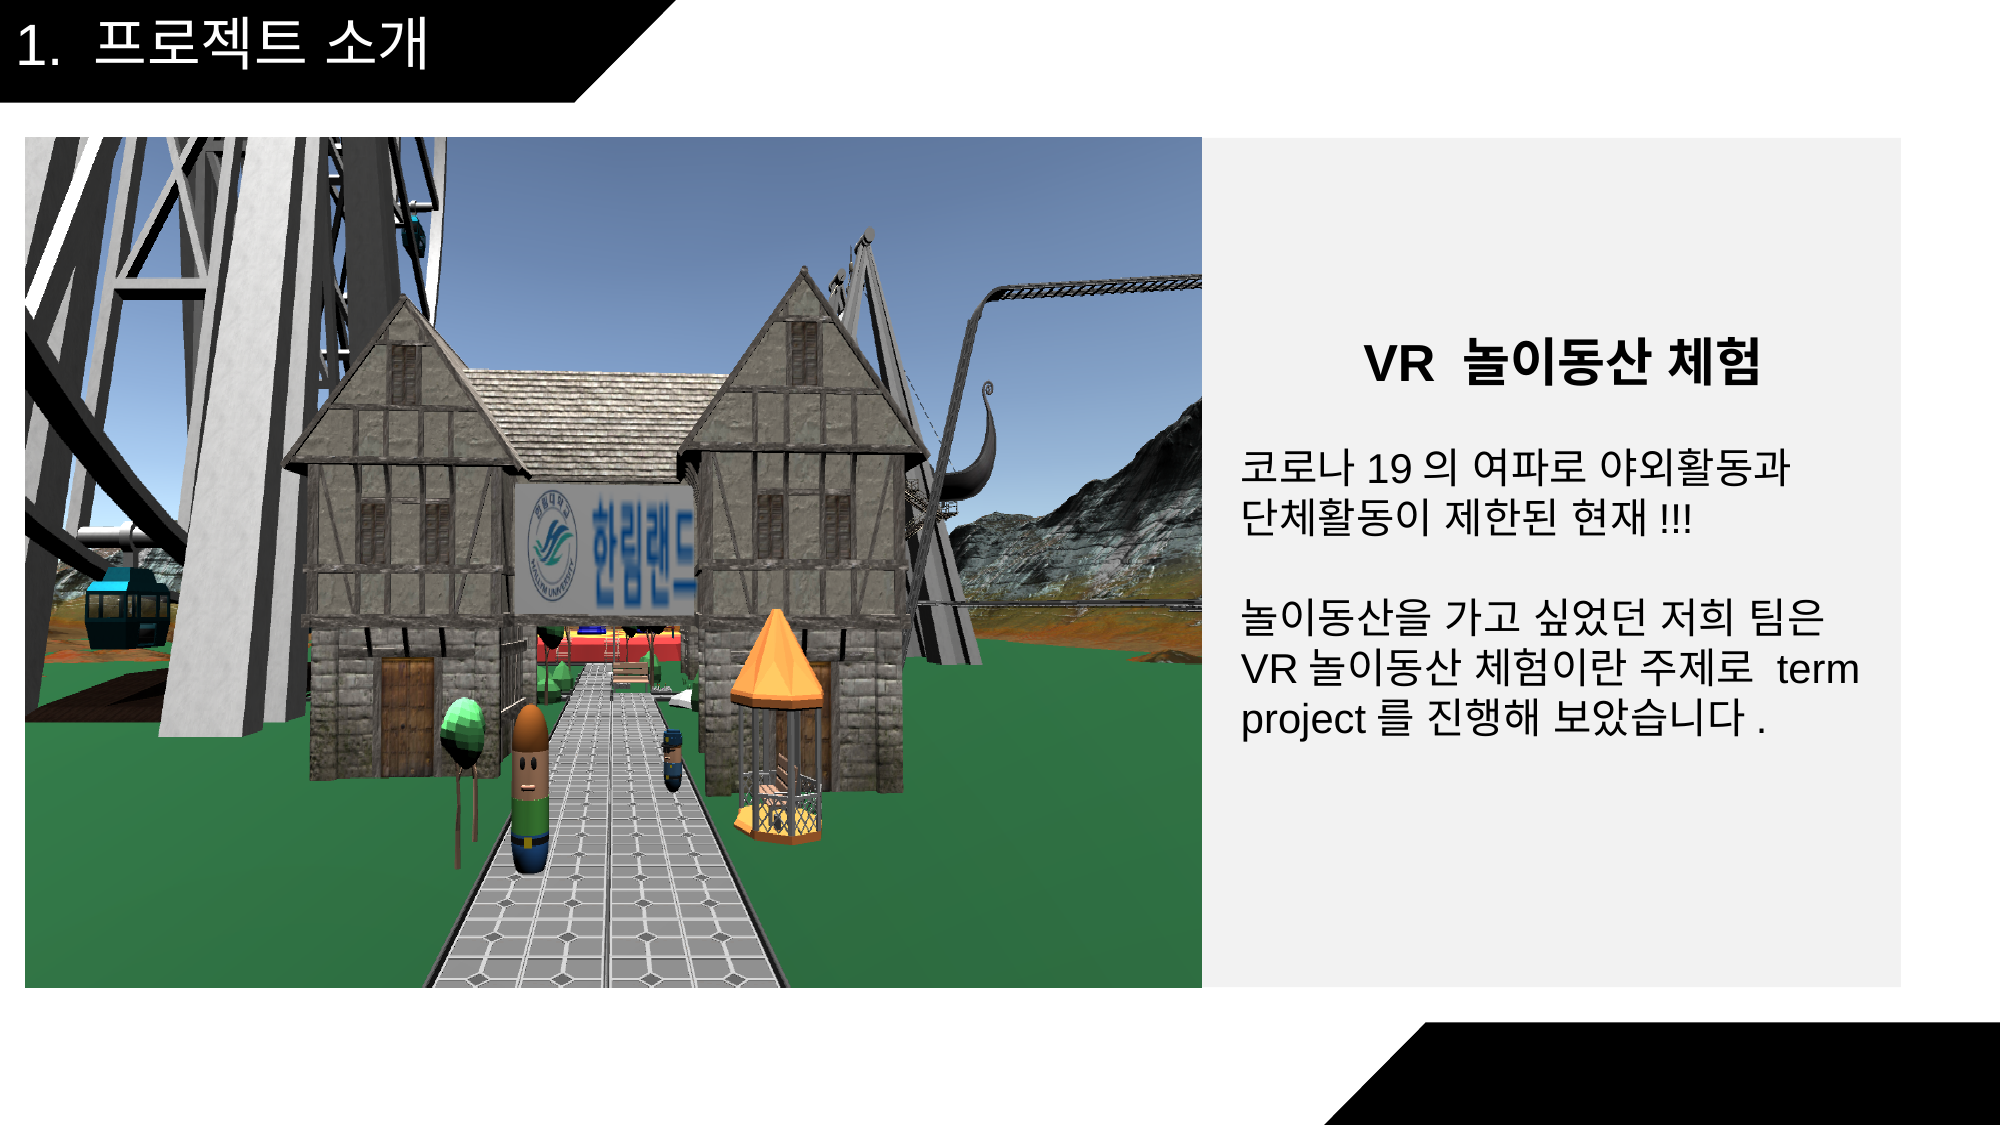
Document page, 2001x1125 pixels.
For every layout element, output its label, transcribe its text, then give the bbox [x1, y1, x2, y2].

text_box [0, 0, 677, 103]
text_box [1202, 137, 1901, 988]
text_box VR 놀이동산 체험 코로나19의 여파로 야외활동과 단체활동이 제한된 현재!!! 놀이동산을 가고 싶었던 저희 팀은 VR놀이동산 체험이란 주제로 term project를 진행해 보았습니다. [1225, 321, 1901, 749]
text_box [1323, 1021, 2000, 1125]
picture [25, 137, 1202, 988]
